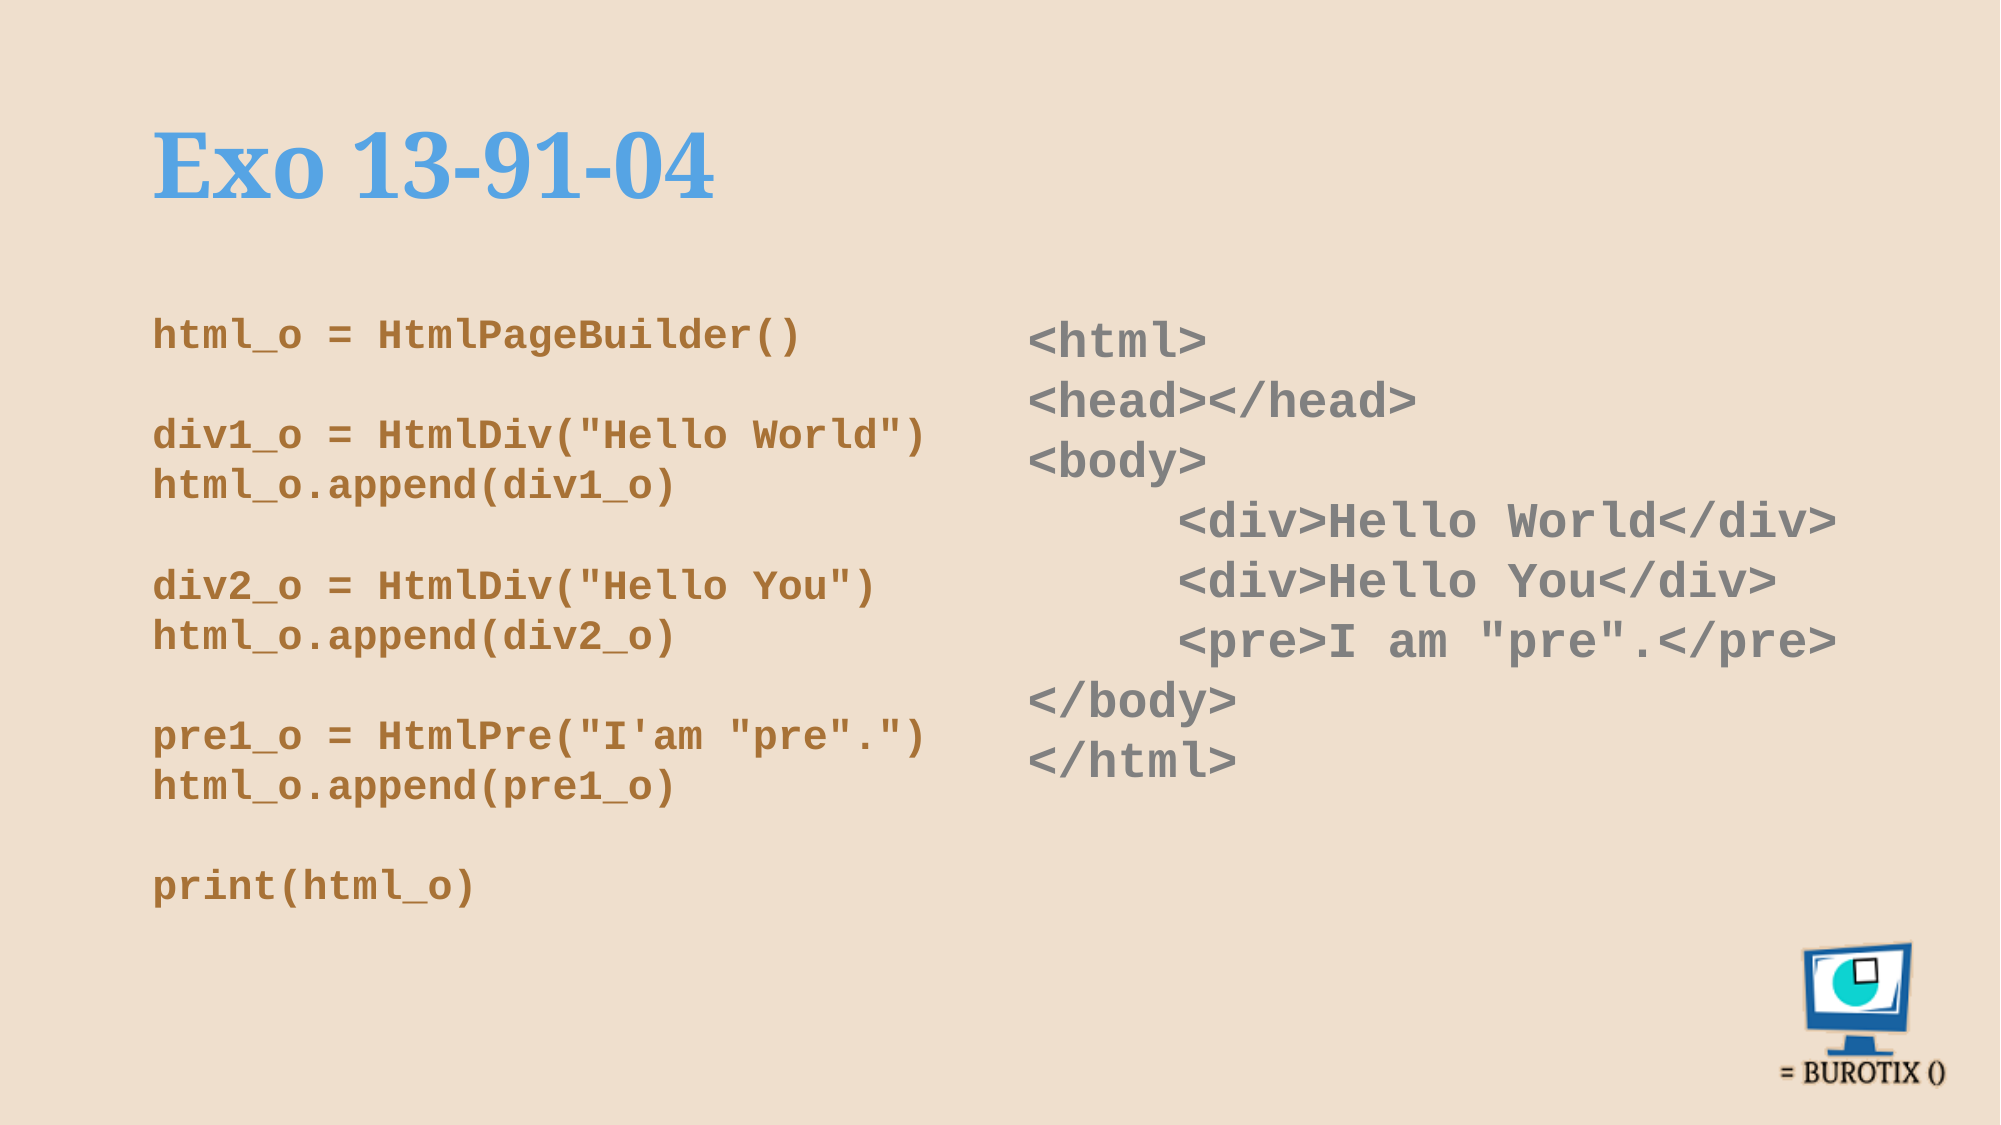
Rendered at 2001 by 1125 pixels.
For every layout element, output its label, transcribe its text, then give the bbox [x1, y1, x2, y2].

title Exo 13-91-04 [137, 59, 1863, 278]
list <html> <head></head> <body> <div>Hello World</div> <div>Hello You</div> <pre>I am "pre".</pre> </body> </html> [1012, 299, 1863, 1014]
picture [1776, 938, 1949, 1089]
list html_o = HtmlPageBuilder() div1_o = HtmlDiv("Hello World") html_o.append(div1_o) div2_o = HtmlDiv("Hello You") html_o.append(div2_o) pre1_o = HtmlPre("I'am "pre".") html_o.append(pre1_o) print(html_o) [137, 299, 988, 1014]
